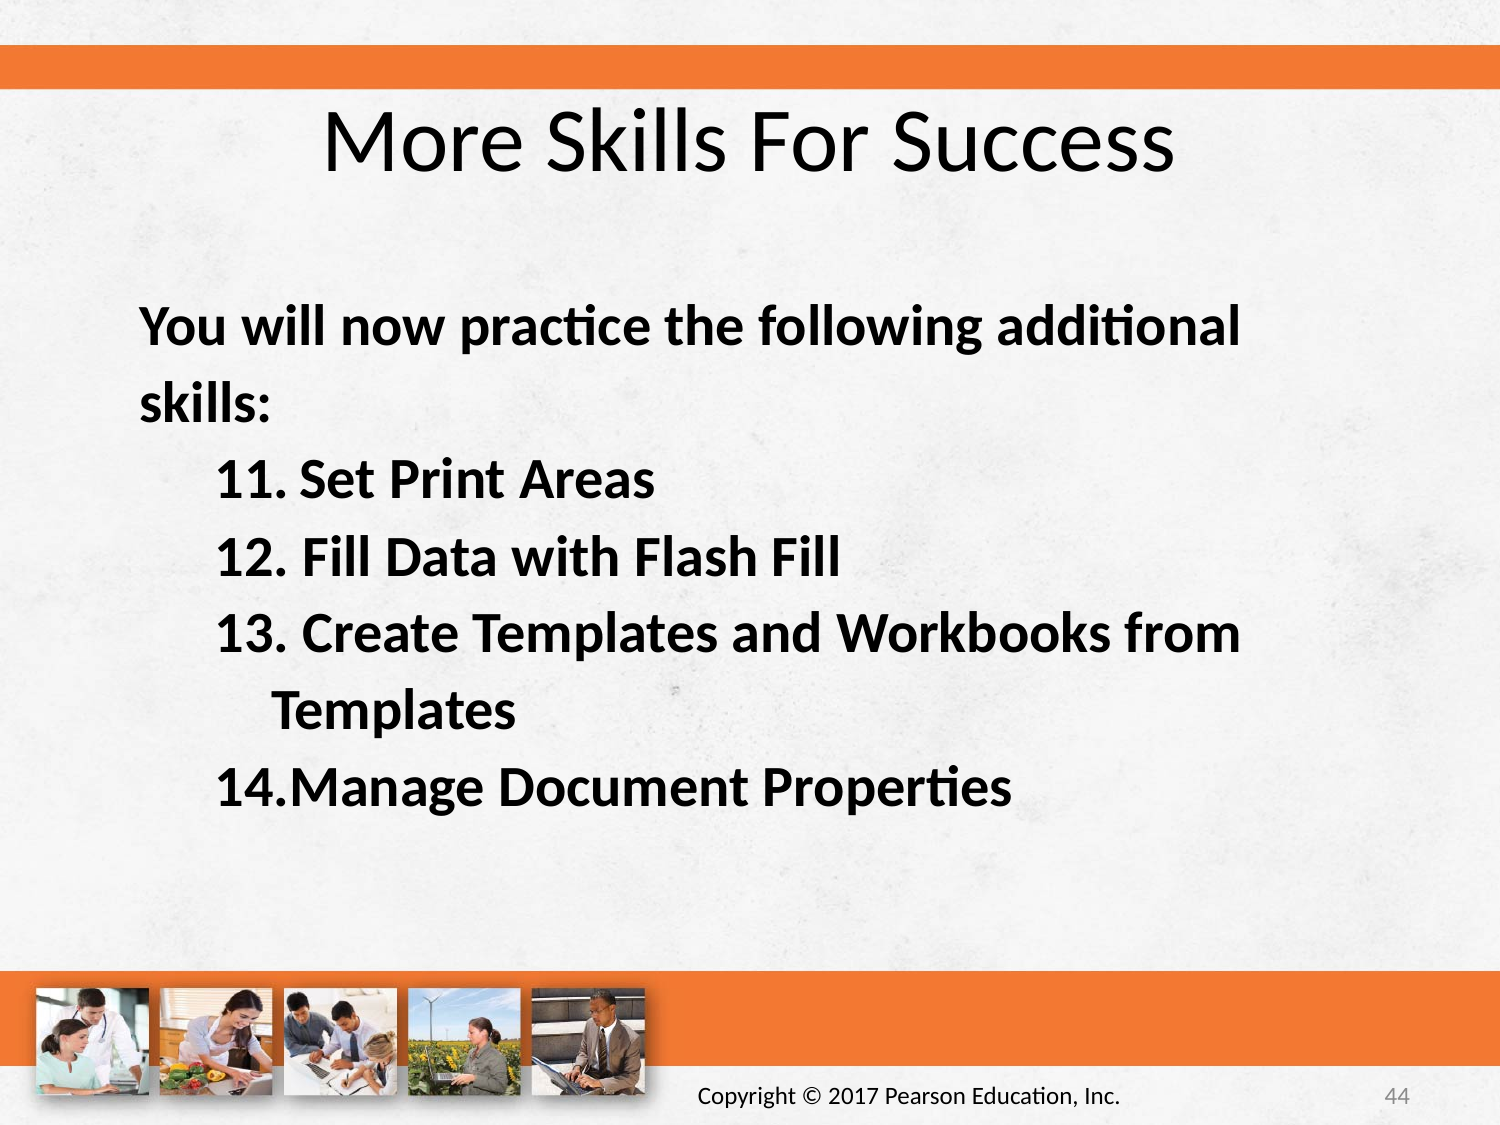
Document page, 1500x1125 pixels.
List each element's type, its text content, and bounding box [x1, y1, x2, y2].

picture [0, 0, 1500, 1125]
title More Skills For Success [99, 45, 1400, 225]
slide_number 44 [1074, 1065, 1425, 1125]
footer Copyright © 2017 Pearson Education, Inc. [650, 1065, 1074, 1125]
text_box You will now practice the following additional skills: Set Print Areas Fill Data with Flash Fill Create Templates and Workbooks from Templates Manage Document Properties [125, 272, 1363, 826]
